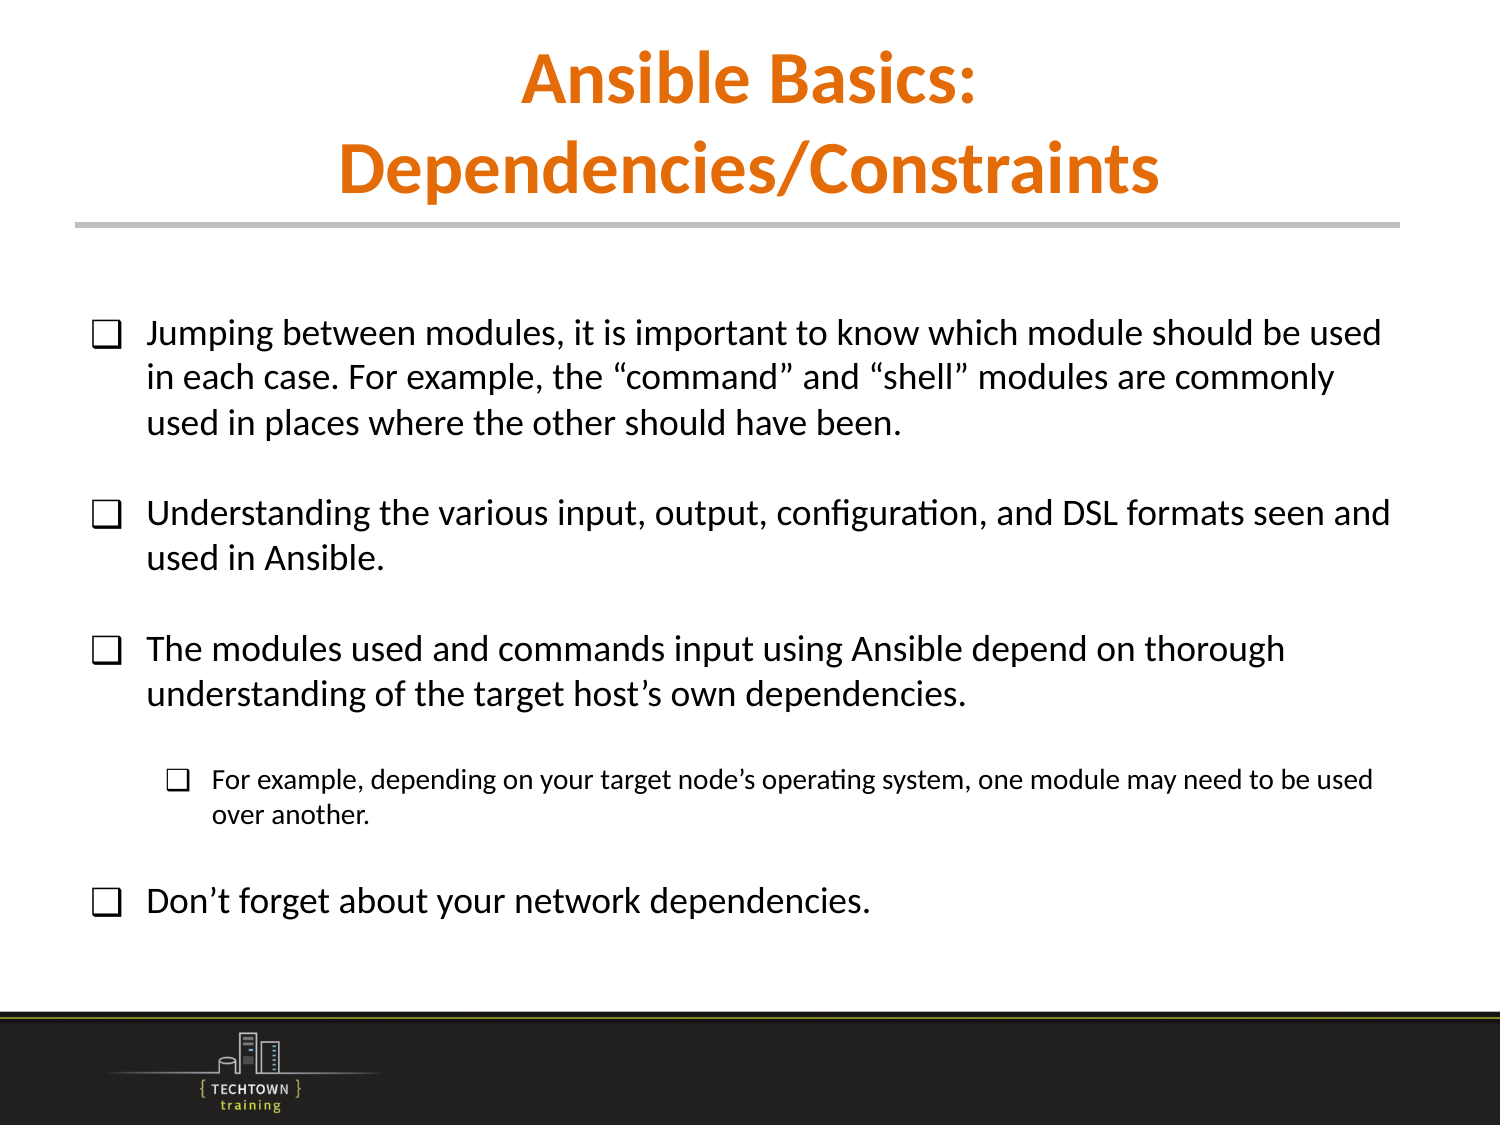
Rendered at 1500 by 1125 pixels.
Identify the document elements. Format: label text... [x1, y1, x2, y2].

list Jumping between modules, it is important to know which module should be used in each case. For example, the “command” and “shell” modules are commonly used in places where the other should have been. Understanding the various input, output, configuration, and DSL formats seen and used in Ansible. The modules used and commands input using Ansible depend on thorough understanding of the target host’s own dependencies. For example, depending on your target node’s operating system, one module may need to be used over another. Don’t forget about your network dependencies. [75, 299, 1425, 985]
picture [0, 0, 1500, 1125]
title Ansible Basics: Dependencies/Constraints [75, 24, 1425, 213]
